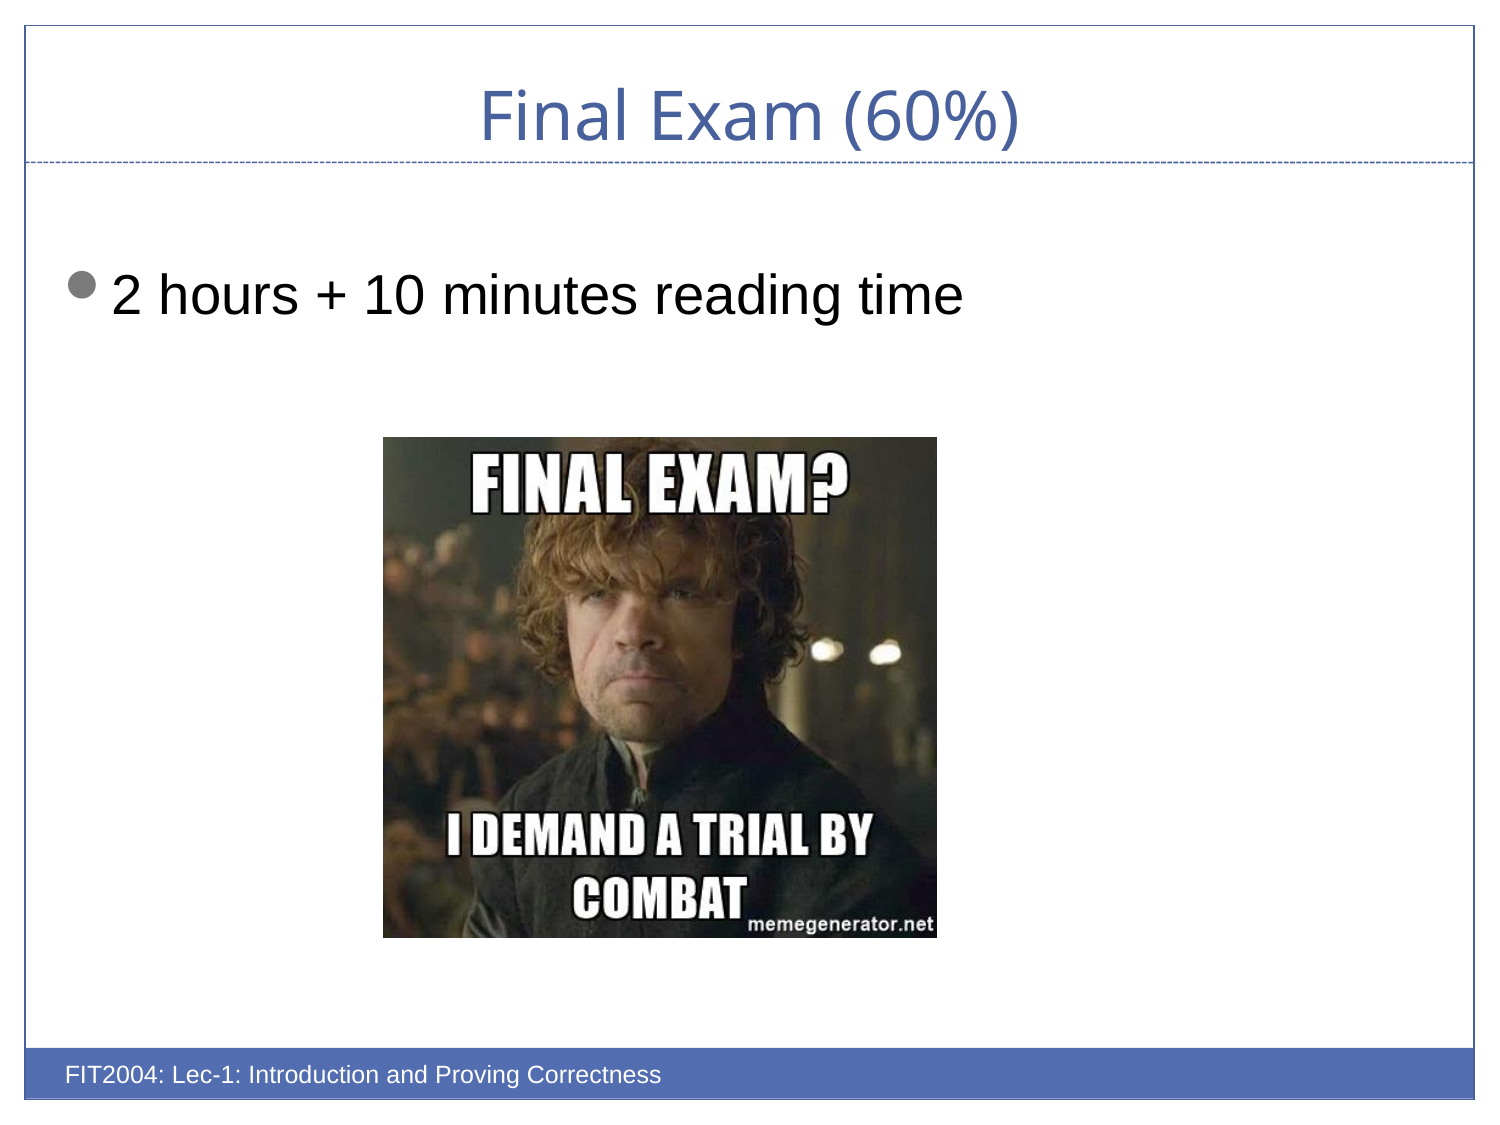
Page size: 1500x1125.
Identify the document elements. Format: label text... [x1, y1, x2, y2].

title Final Exam (60%) [49, 37, 1450, 162]
picture [383, 437, 938, 938]
footer FIT2004: Lec-1: Introduction and Proving Correctness [50, 1051, 800, 1112]
list 2 hours + 10 minutes reading time [49, 250, 1445, 1001]
